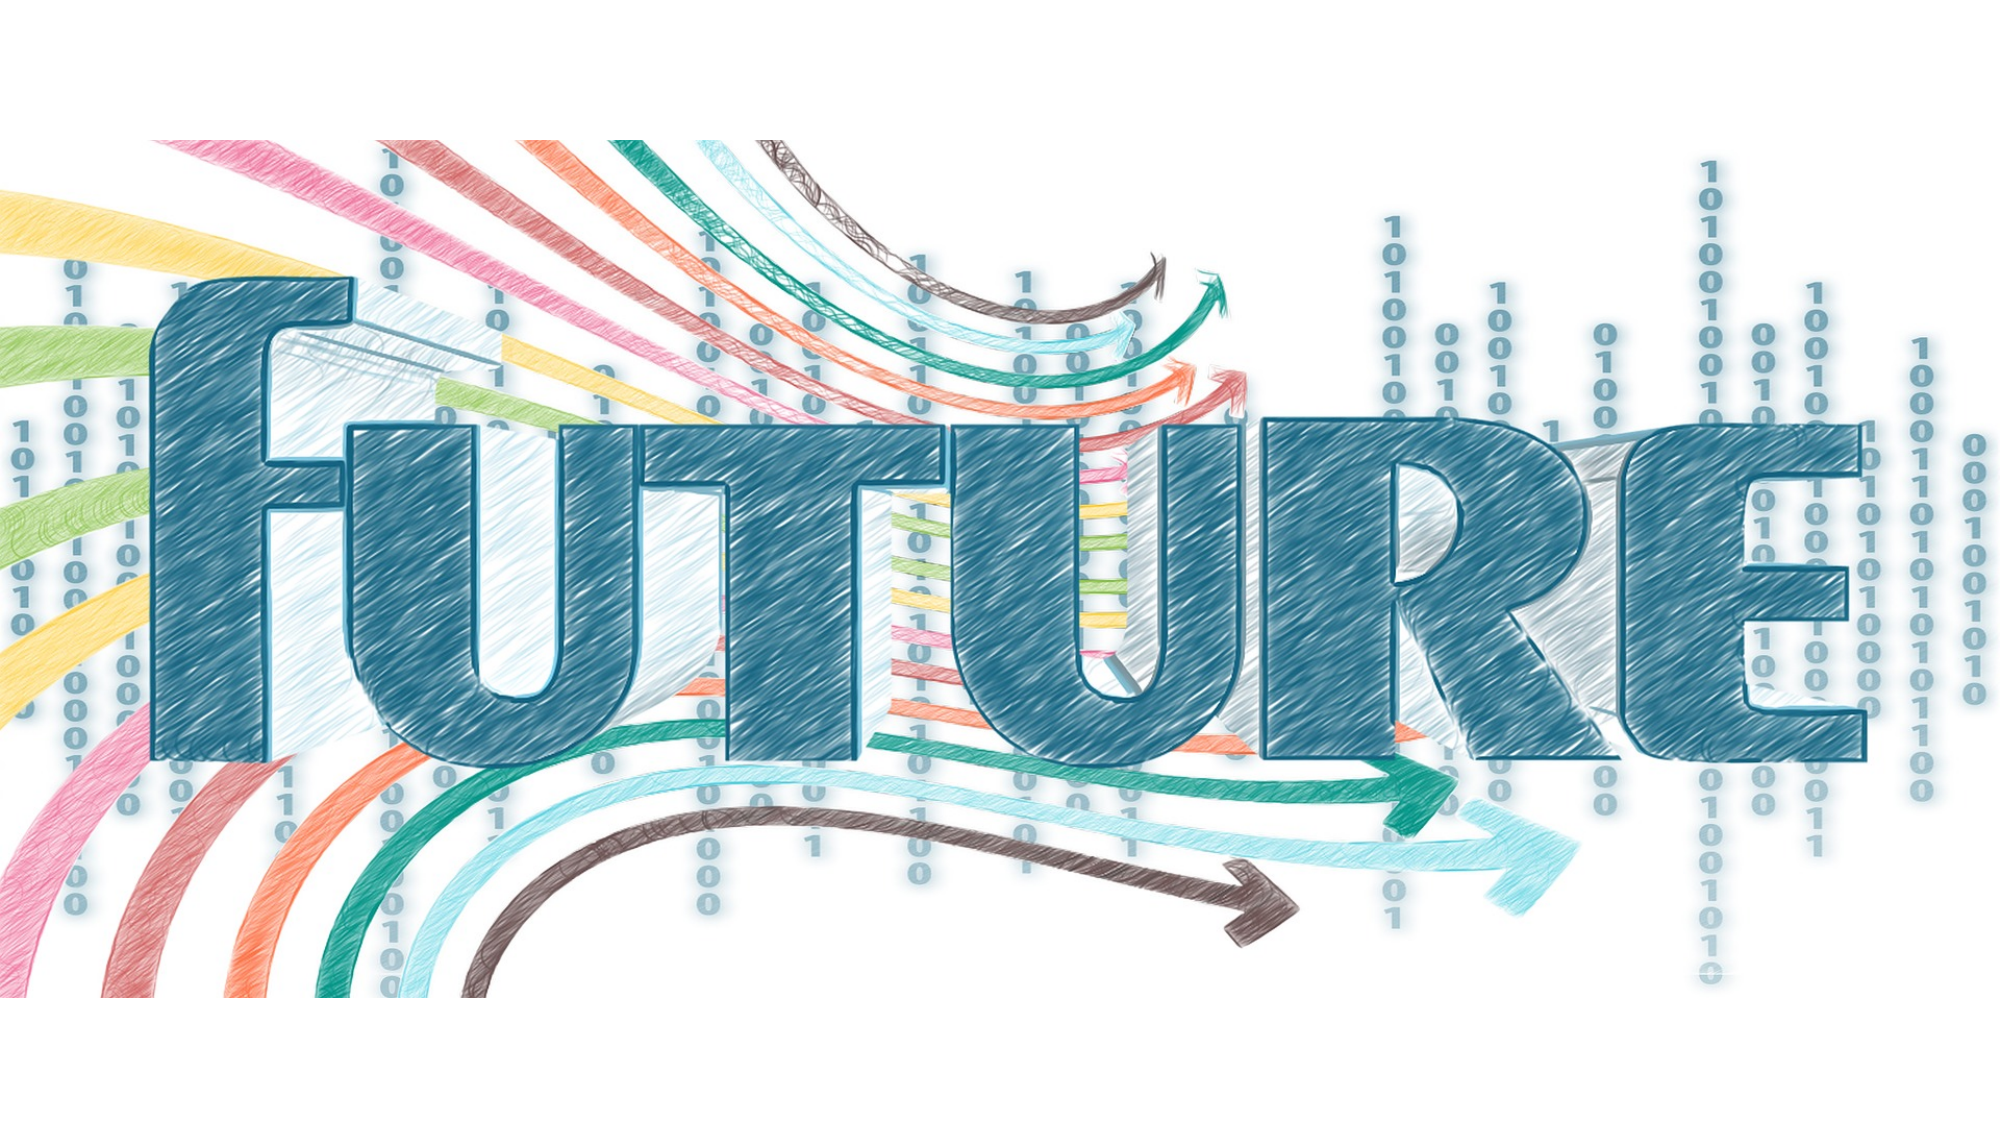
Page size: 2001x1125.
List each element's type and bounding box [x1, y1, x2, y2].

picture [0, 140, 2000, 999]
